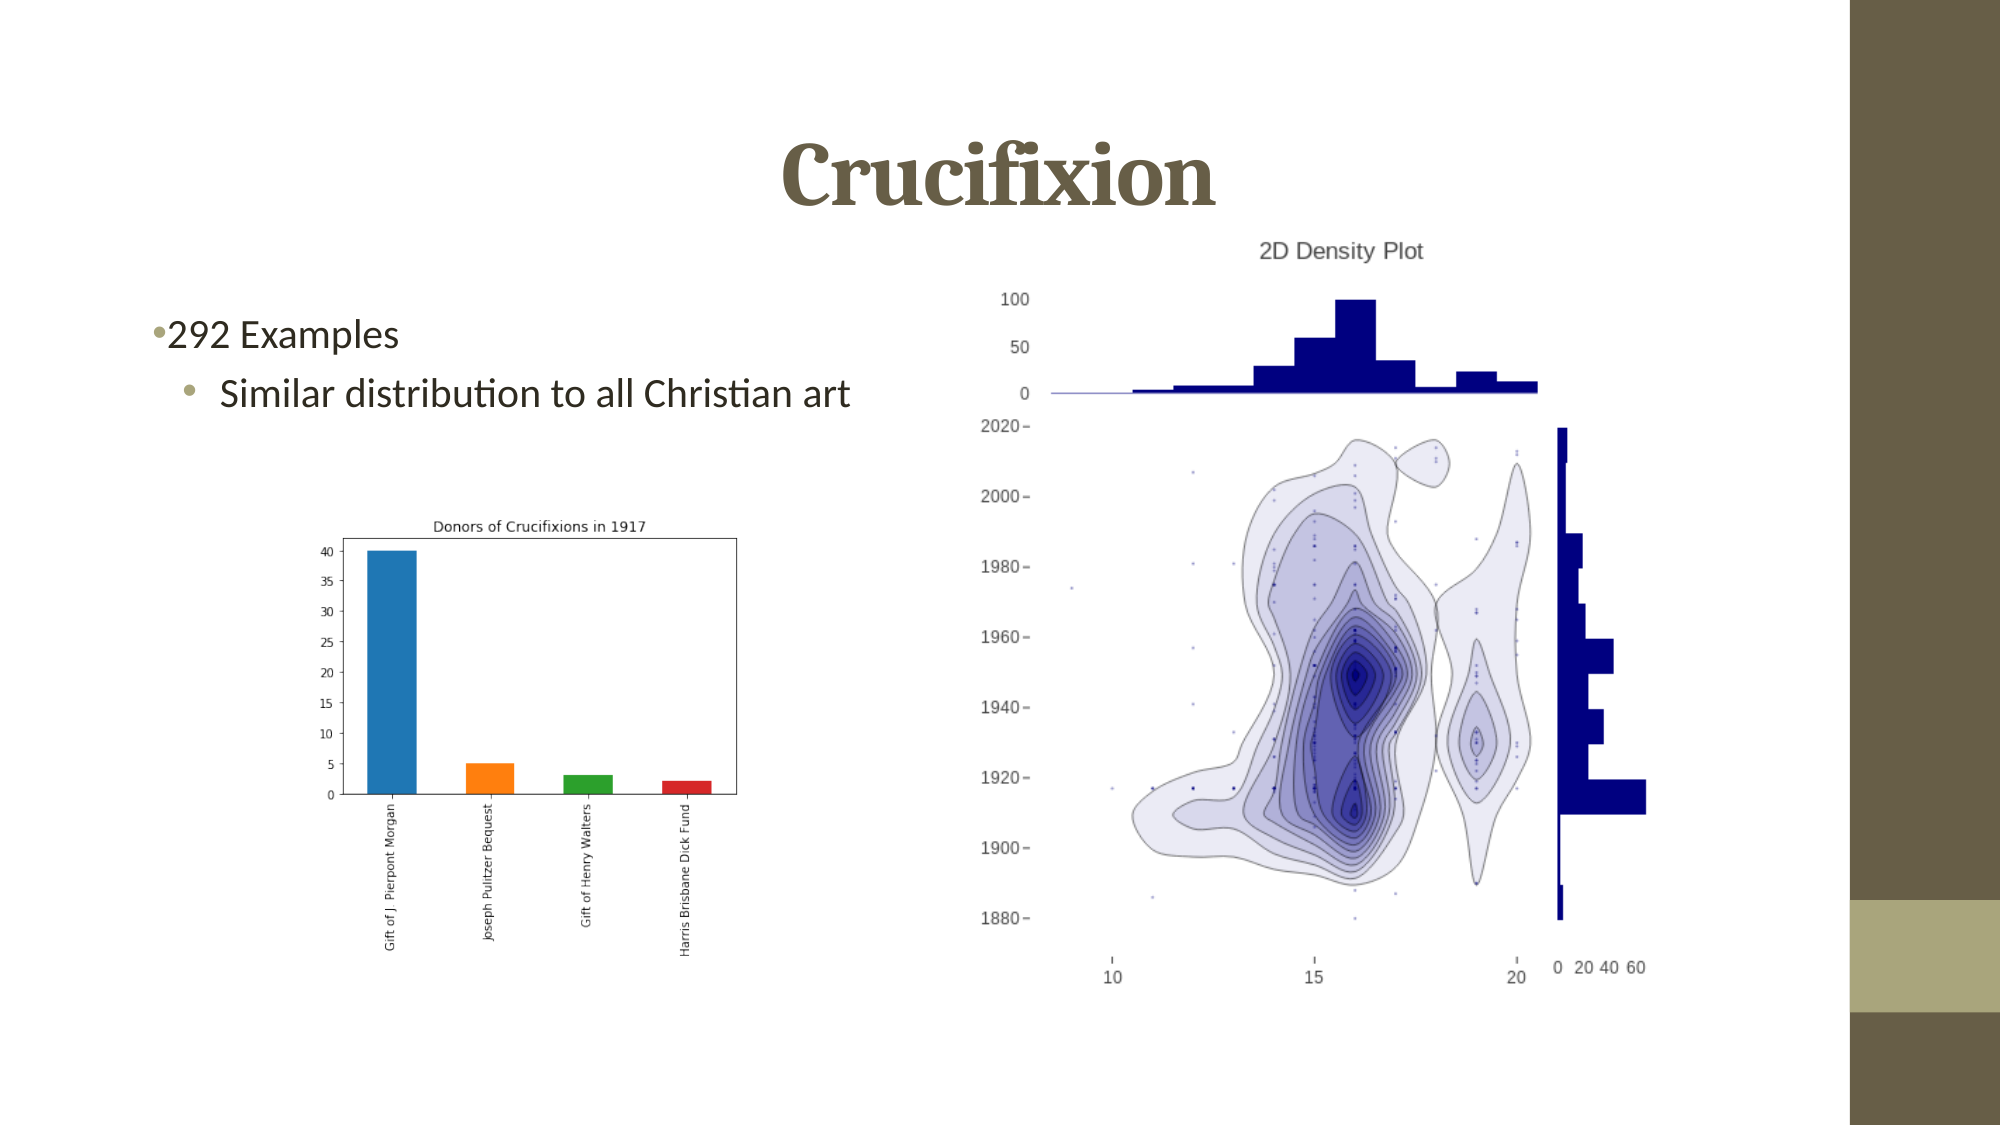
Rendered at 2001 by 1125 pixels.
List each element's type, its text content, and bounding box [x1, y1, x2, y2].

picture [918, 223, 1763, 1068]
list 292 Examples Similar distribution to all Christian art [137, 299, 916, 1014]
picture [311, 511, 749, 963]
title Crucifixion [137, 59, 1863, 278]
